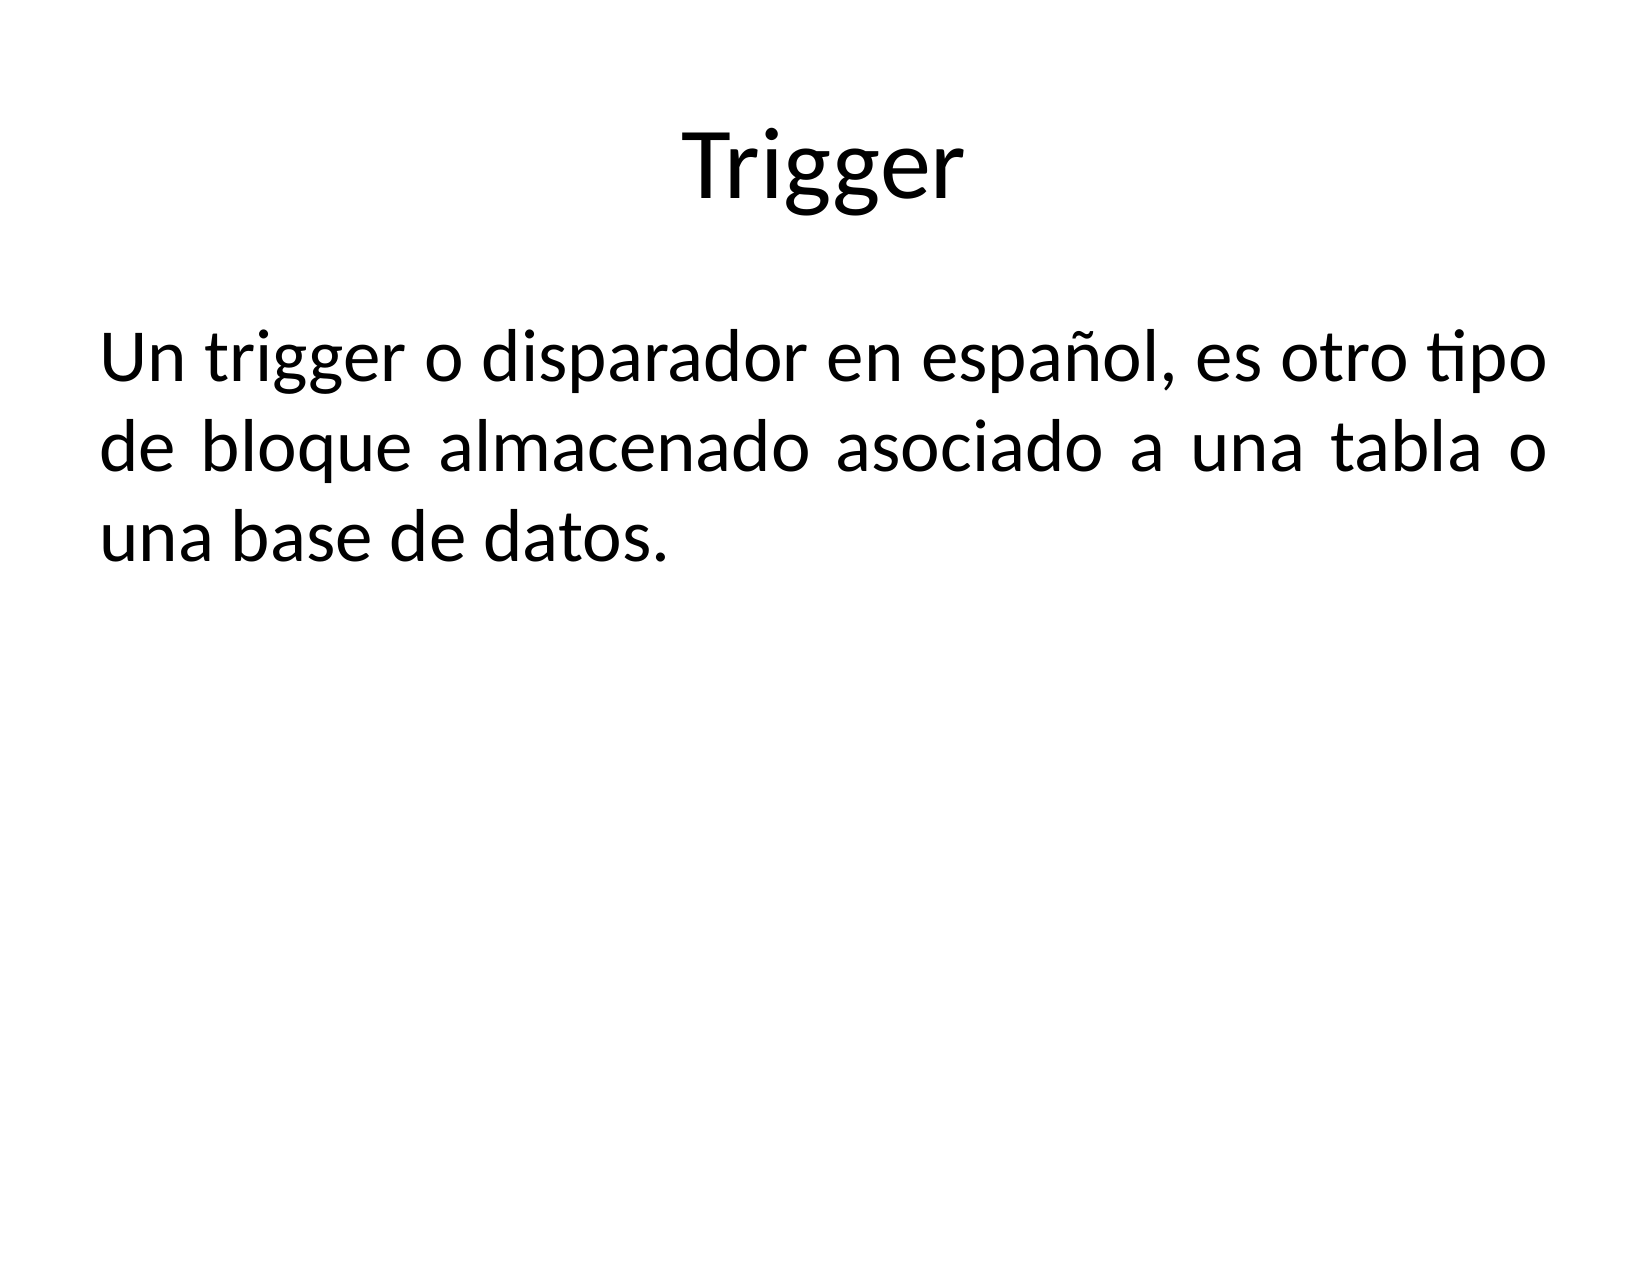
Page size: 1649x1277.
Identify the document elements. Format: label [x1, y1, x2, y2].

list [82, 297, 1566, 1141]
title [82, 51, 1566, 264]
